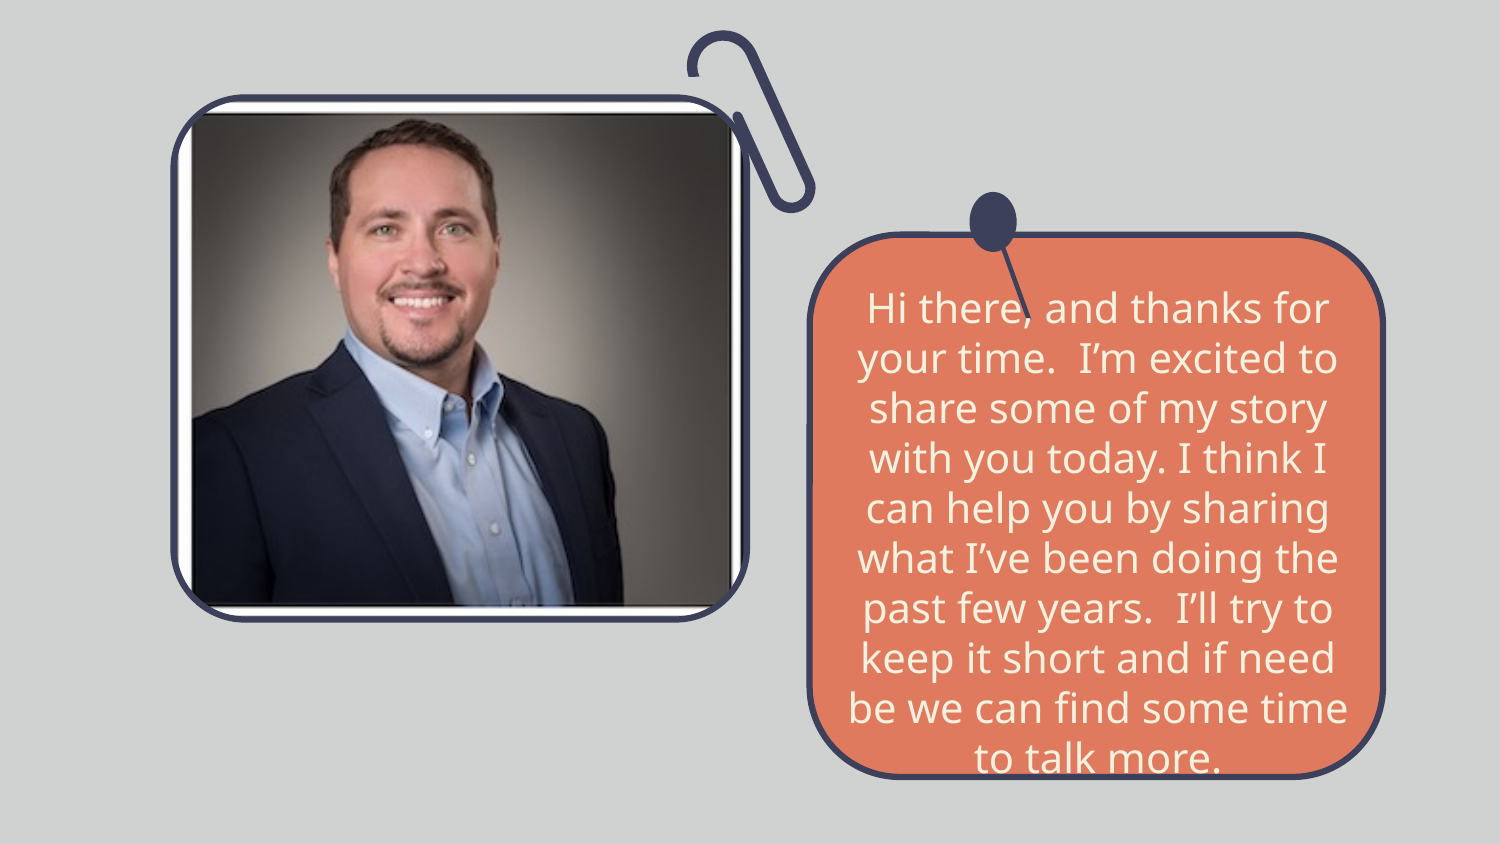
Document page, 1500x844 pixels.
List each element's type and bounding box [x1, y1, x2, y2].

picture [173, 97, 748, 620]
text_box [809, 191, 1384, 778]
text_box [686, 30, 816, 214]
